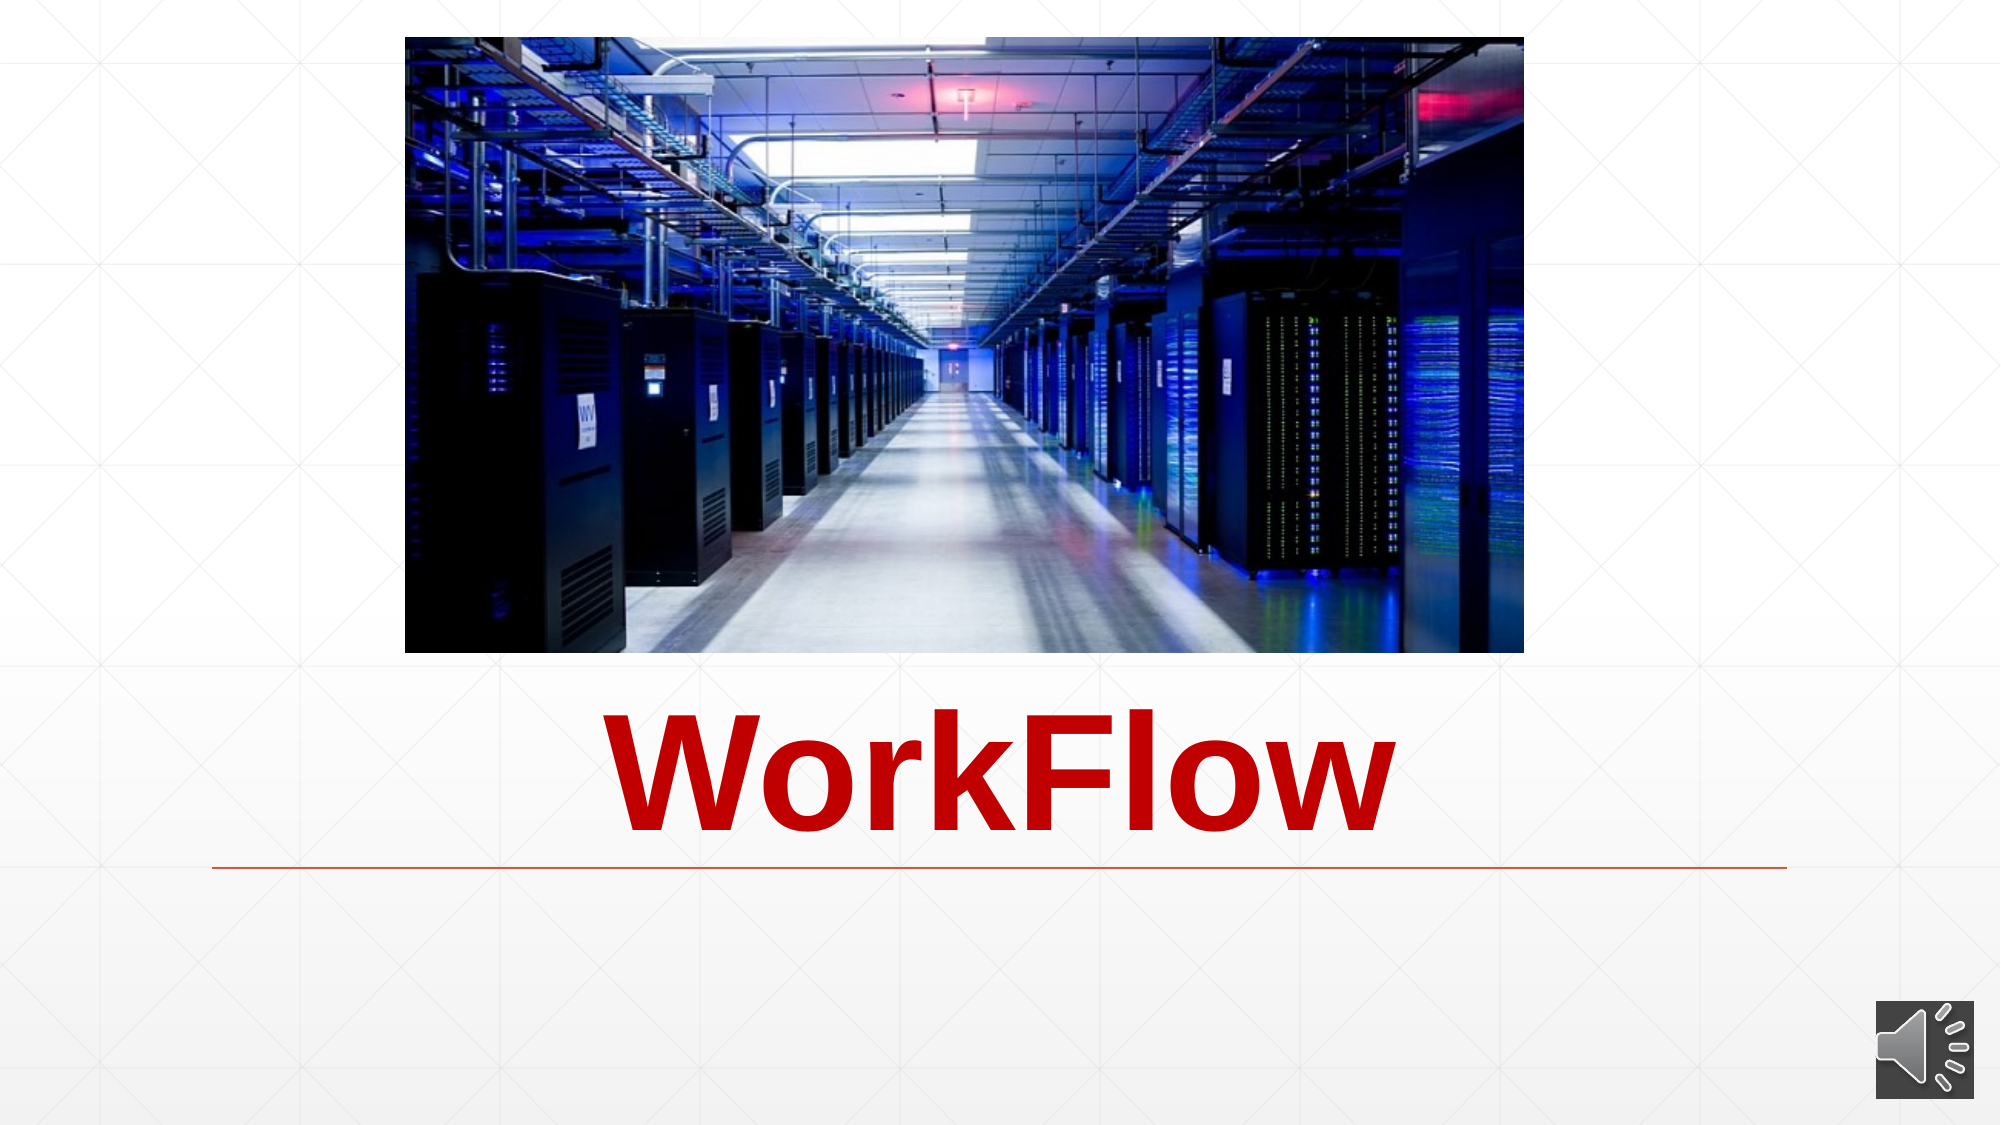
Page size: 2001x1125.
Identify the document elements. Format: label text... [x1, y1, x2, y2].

title WorkFlow [212, 313, 1788, 869]
picture [405, 37, 1524, 653]
picture [1874, 999, 1975, 1100]
